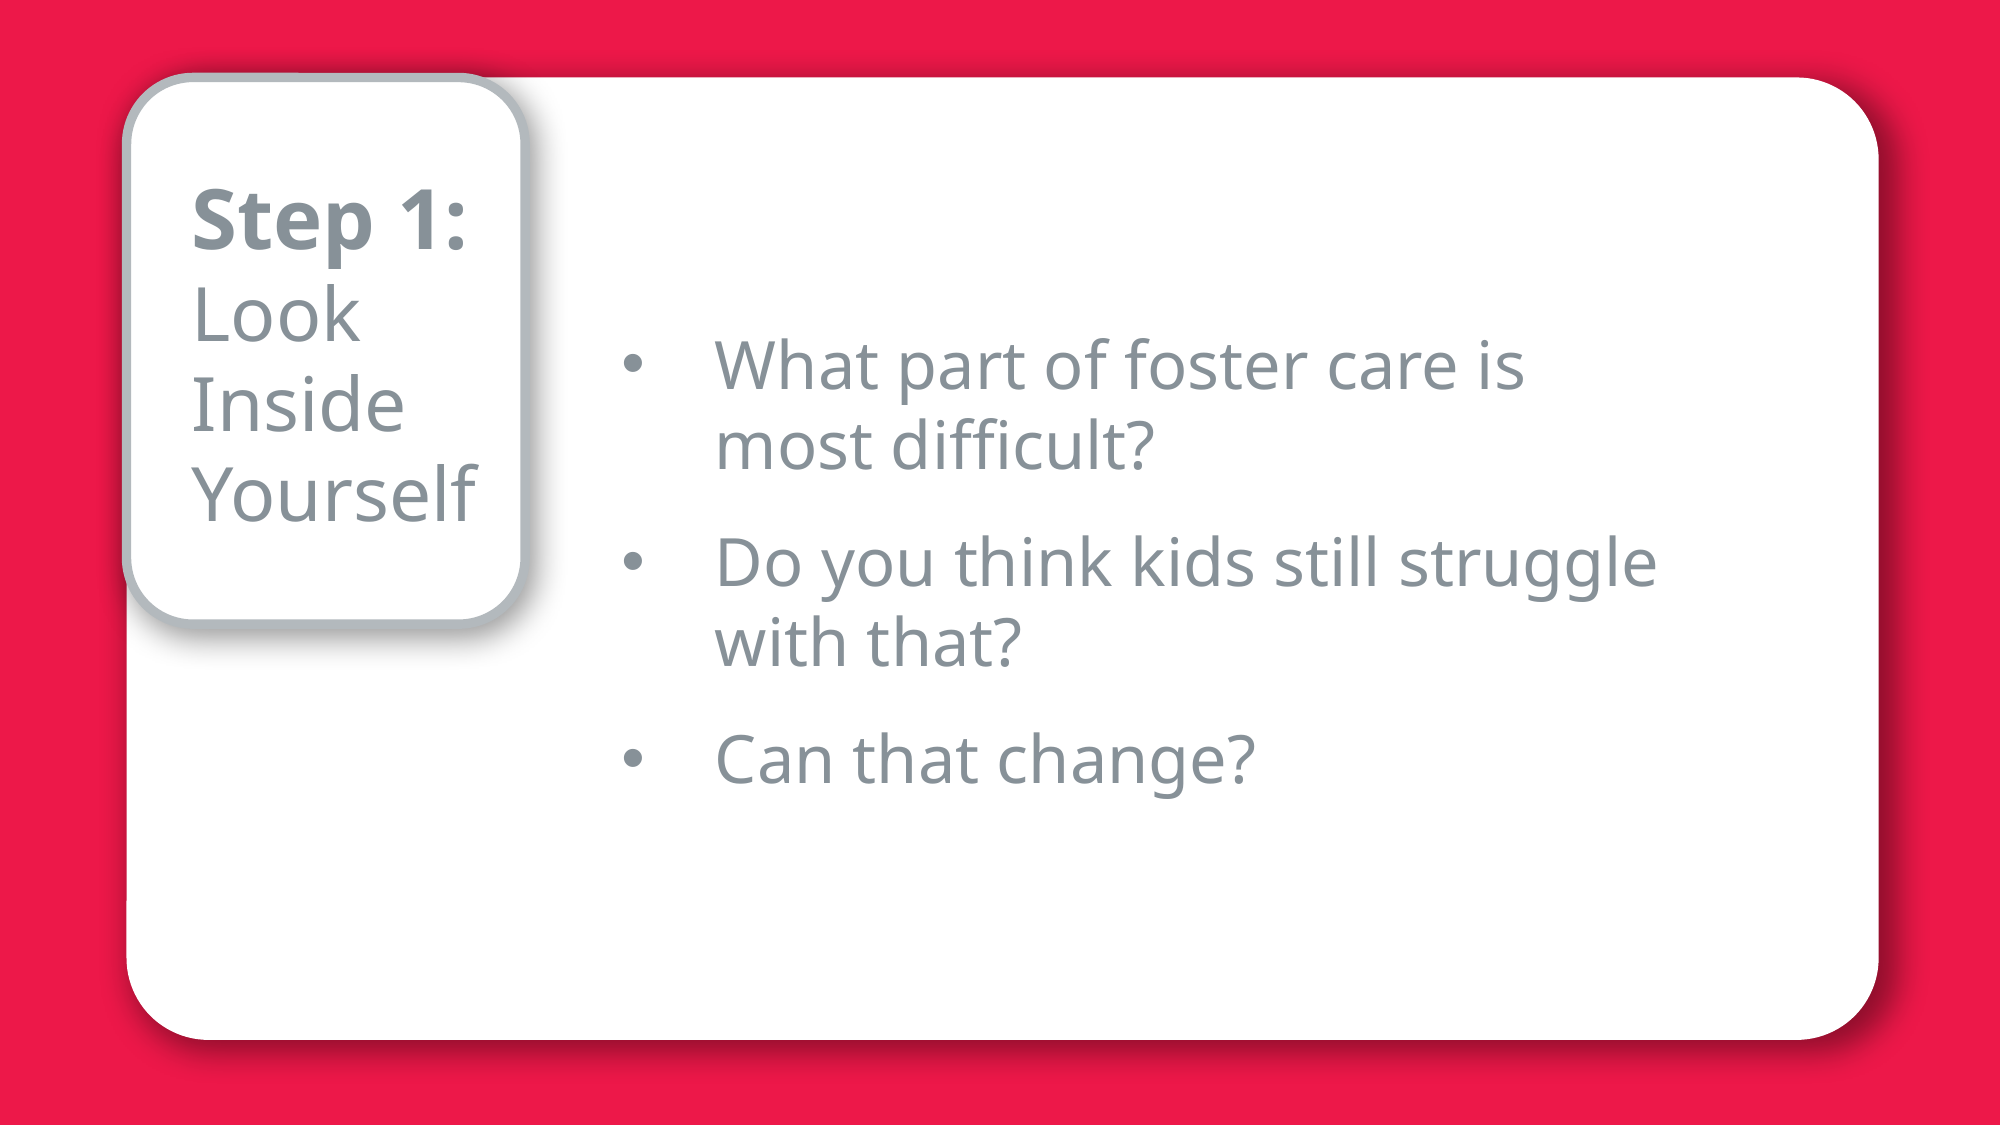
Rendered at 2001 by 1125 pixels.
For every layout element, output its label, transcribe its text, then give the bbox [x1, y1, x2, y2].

text_box [0, 0, 2000, 1125]
text_box [124, 75, 1881, 1042]
text_box What part of foster care is most difficult? Do you think kids still struggle with that? Can that change? [606, 315, 1692, 805]
text_box Step 1: Look Inside Yourself [176, 159, 497, 544]
text_box [124, 75, 528, 627]
